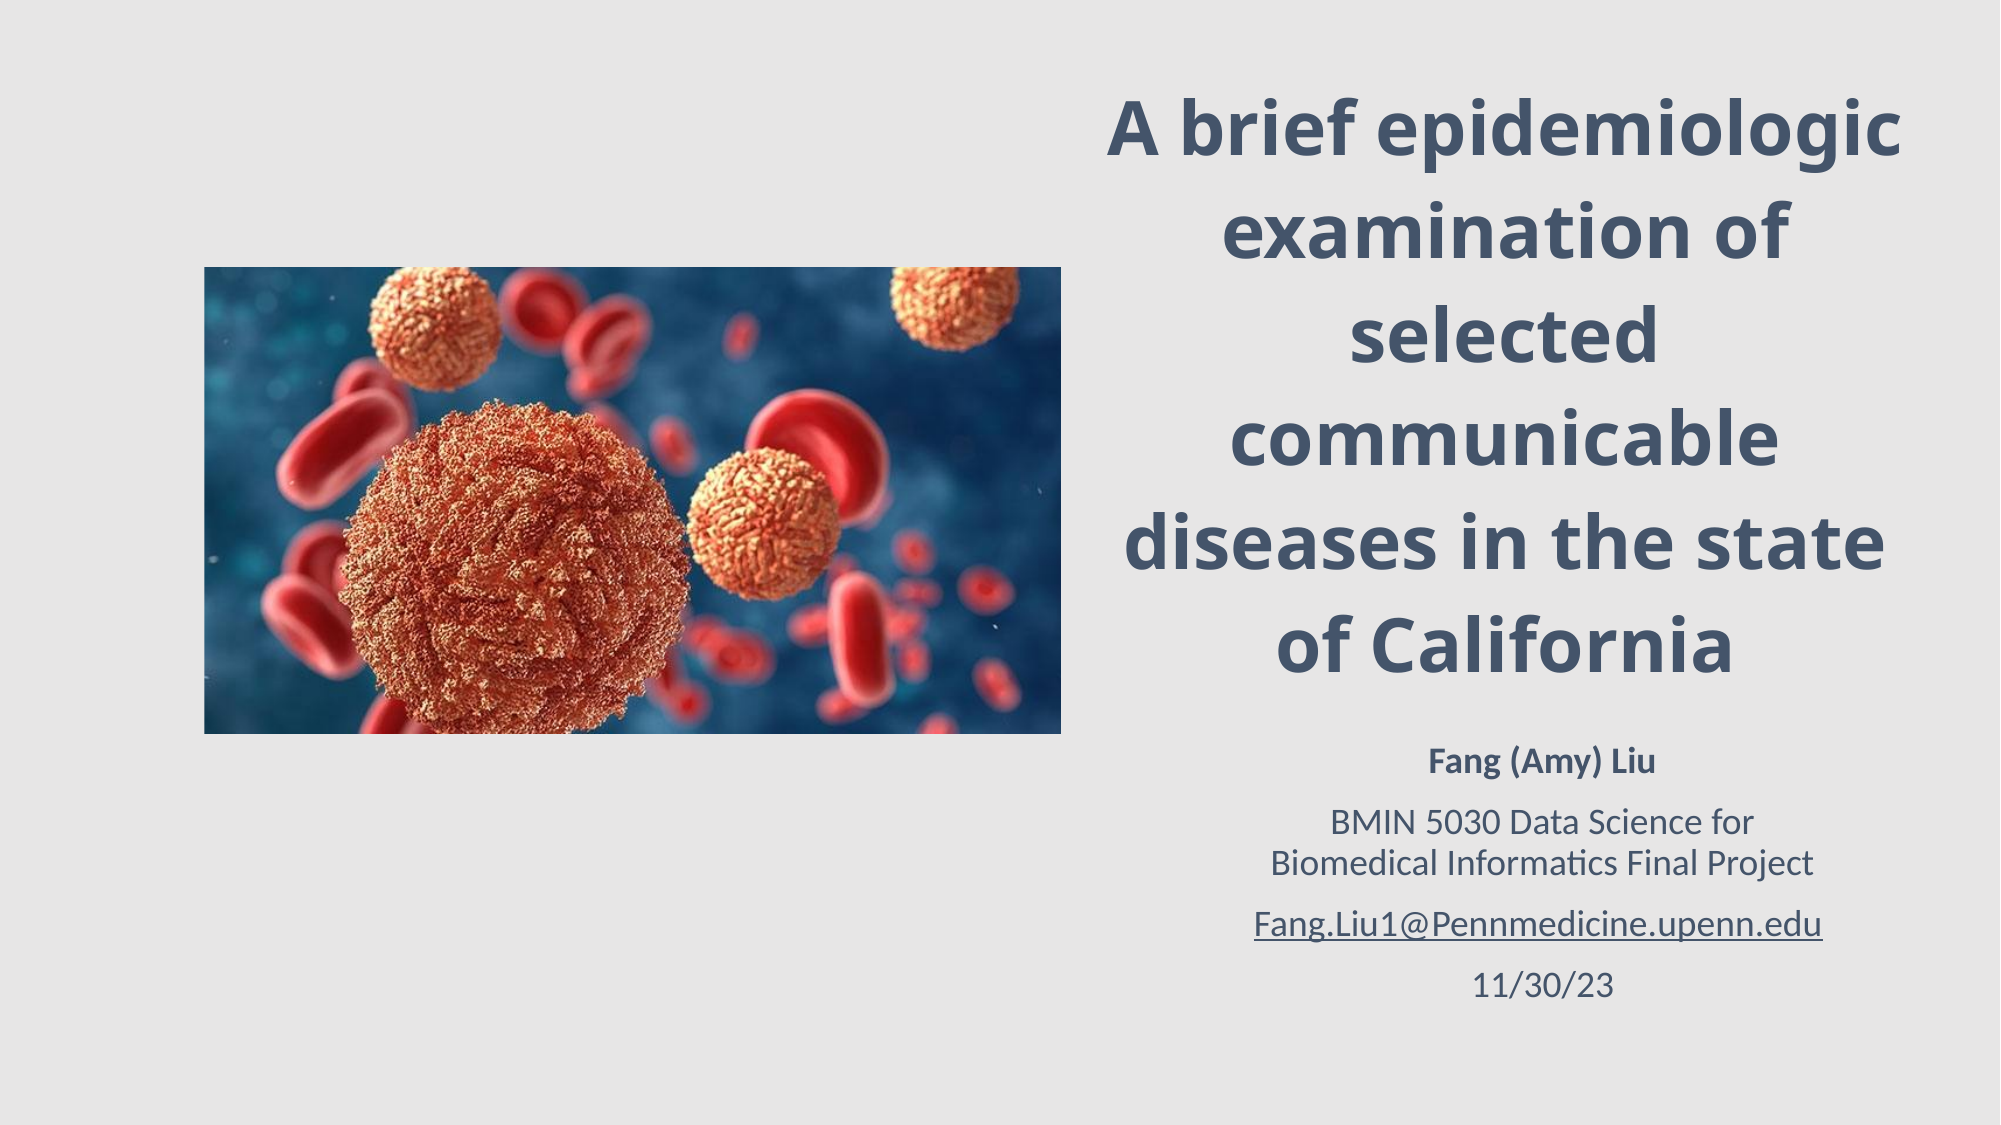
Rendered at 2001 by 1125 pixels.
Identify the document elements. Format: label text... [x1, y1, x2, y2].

subtitle Fang (Amy) Liu BMIN 5030 Data Science for Biomedical Informatics Final Project Fang.Liu1@Pennmedicine.upenn.edu 11/30/23 [1230, 733, 1855, 1020]
title A brief epidemiologic examination of selected communicable diseases in the state of California [1086, 280, 1924, 696]
picture [204, 266, 1061, 734]
